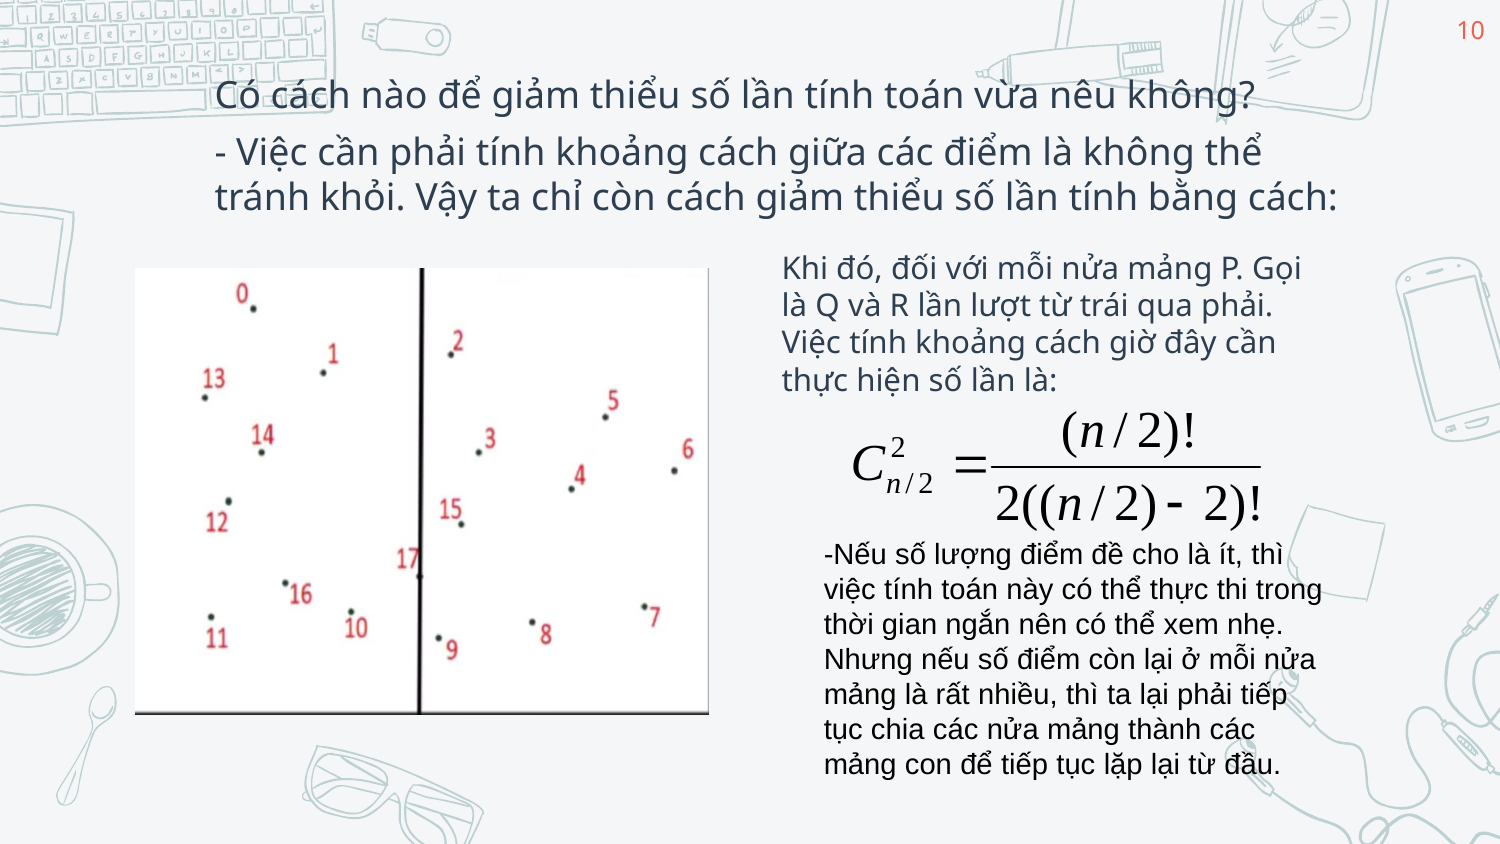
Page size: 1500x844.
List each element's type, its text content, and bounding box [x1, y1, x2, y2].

list Có cách nào để giảm thiểu số lần tính toán vừa nêu không? - Việc cần phải tính khoảng cách giữa các điểm là không thể tránh khỏi. Vậy ta chỉ còn cách giảm thiểu số lần tính bằng cách: [183, 55, 1355, 230]
text_box Khi đó, đối với mỗi nửa mảng P. Gọi là Q và R lần lượt từ trái qua phải. Việc tính khoảng cách giờ đây cần thực hiện số lần là: [750, 232, 1343, 486]
text_box -Nếu số lượng điểm đề cho là ít, thì việc tính toán này có thể thực thi trong thời gian ngắn nên có thể xem nhẹ. Nhưng nếu số điểm còn lại ở mỗi nửa mảng là rất nhiều, thì ta lại phải tiếp tục chia các nửa mảng thành các mảng con để tiếp tục lặp lại từ đầu. [809, 528, 1341, 788]
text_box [844, 397, 1272, 541]
picture [135, 268, 710, 715]
slide_number 10 [1435, 0, 1500, 53]
